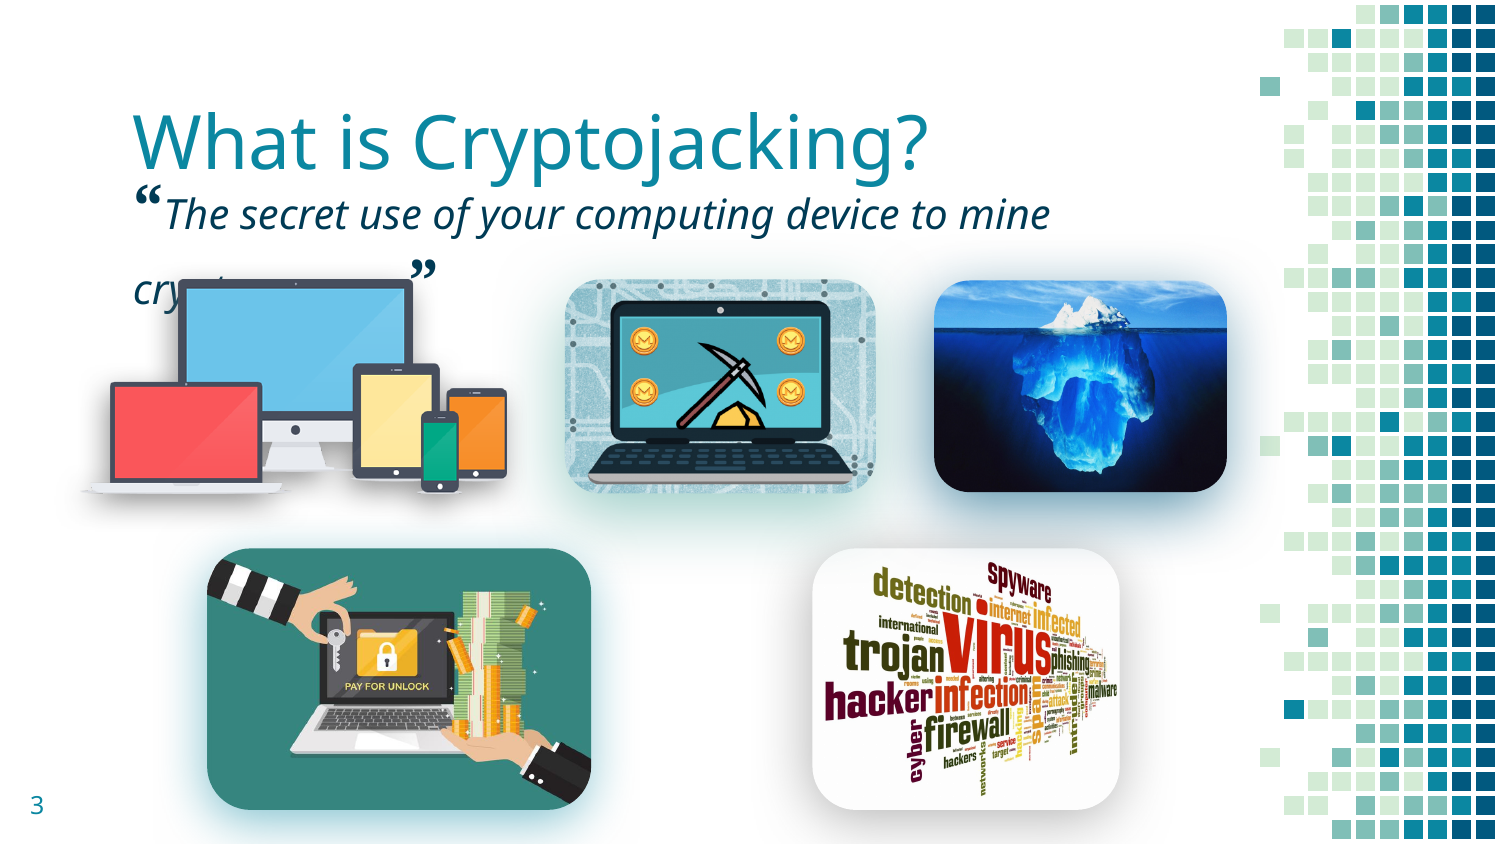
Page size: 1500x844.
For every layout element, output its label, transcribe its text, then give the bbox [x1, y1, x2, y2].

list “The secret use of your computing device to mine cryptocurrency” [117, 152, 1265, 282]
slide_number ‹#› [15, 774, 105, 839]
title What is Cryptojacking? [117, 58, 1227, 152]
picture [812, 548, 1120, 811]
picture [79, 279, 507, 494]
picture [933, 280, 1228, 493]
picture [564, 279, 876, 494]
picture [206, 548, 592, 811]
